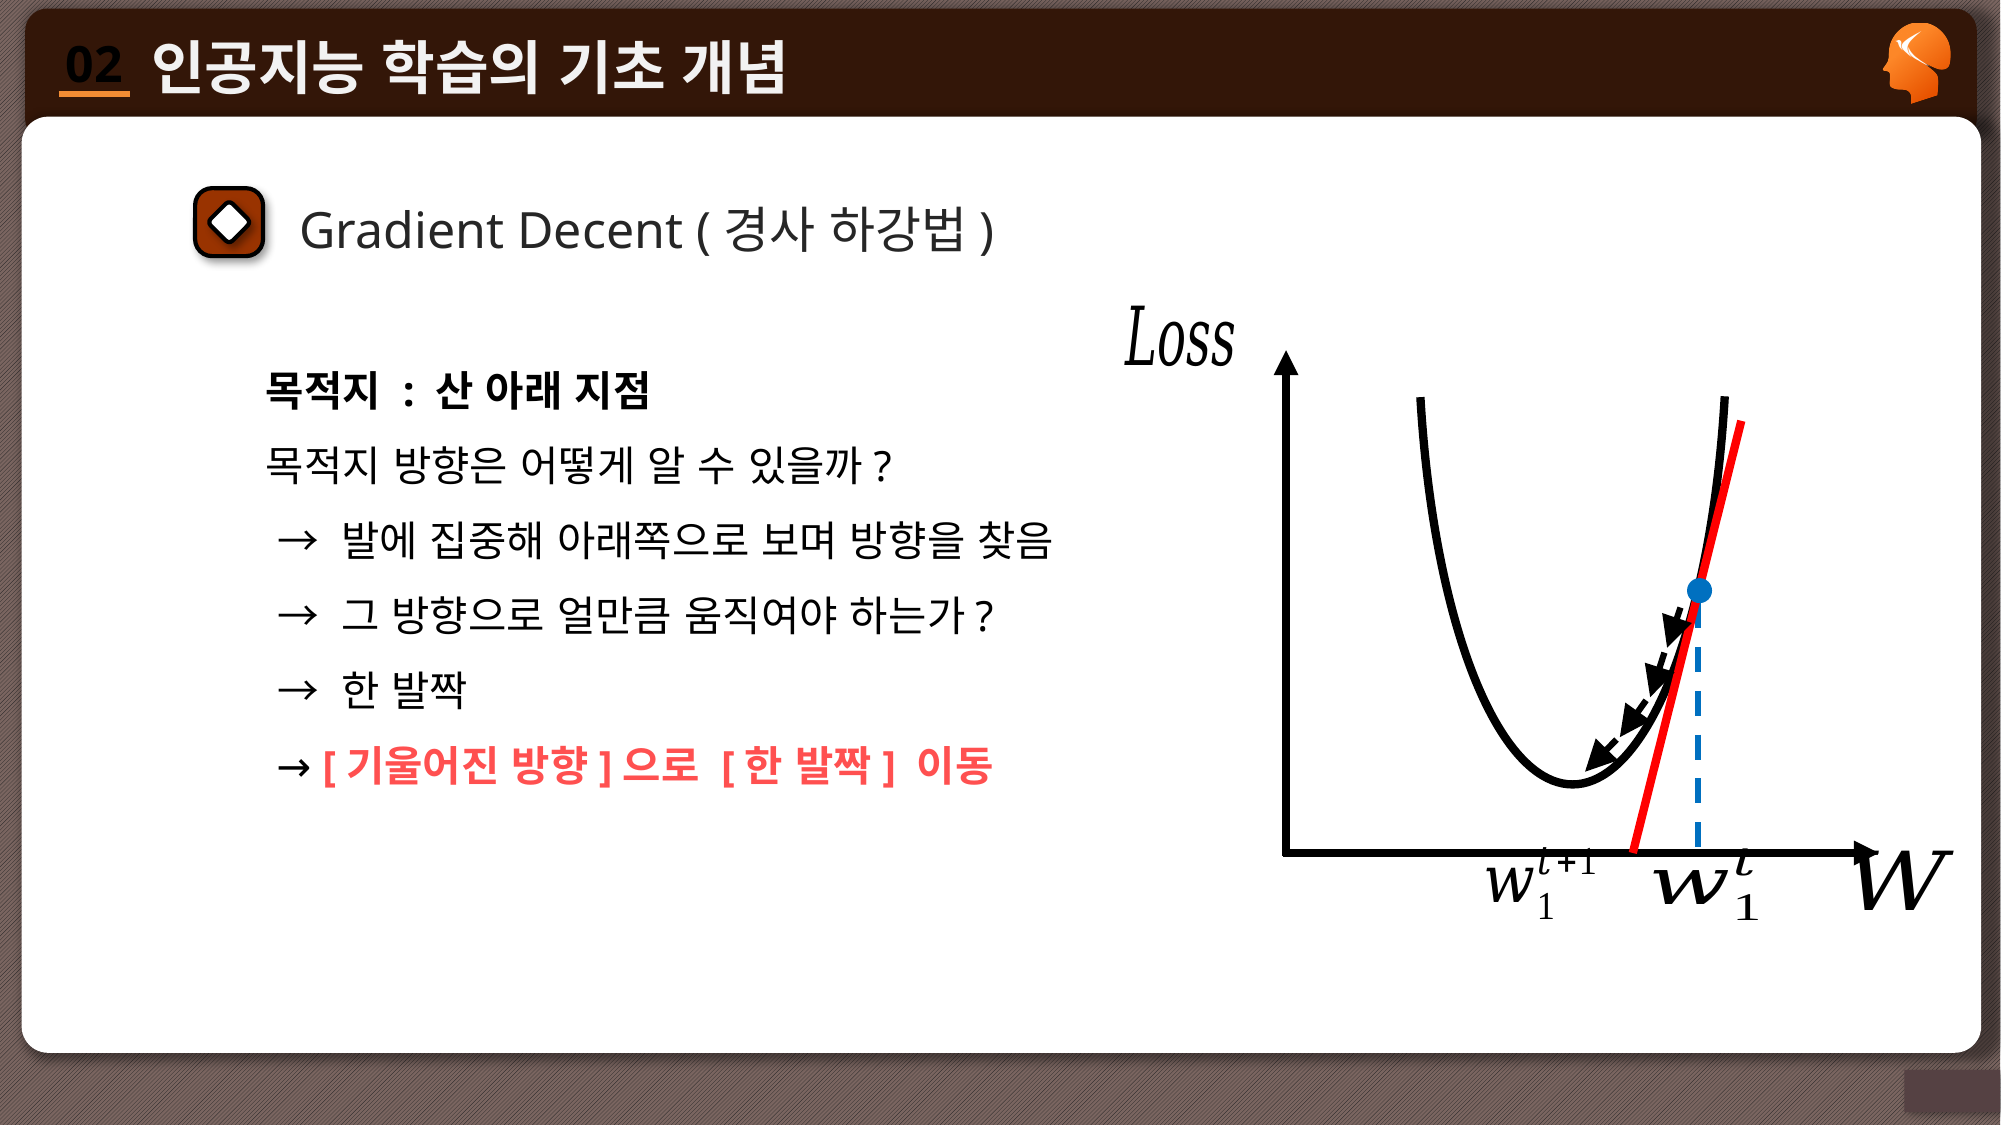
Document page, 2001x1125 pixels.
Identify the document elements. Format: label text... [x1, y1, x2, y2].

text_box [1122, 0, 1960, 931]
text_box 목적지 : 산 아래 지점 목적지 방향은 어떻게 알 수 있을까? → 발에 집중해 아래쪽으로 보며 방향을 찾음 → 그 방향으로 얼만큼 움직여야 하는가? → 한 발짝 → [기울어진 방향]으로 [한 발짝] 이동 [250, 332, 1122, 797]
text_box Gradient Decent (경사 하강법) [289, 188, 1122, 268]
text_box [195, 188, 264, 257]
